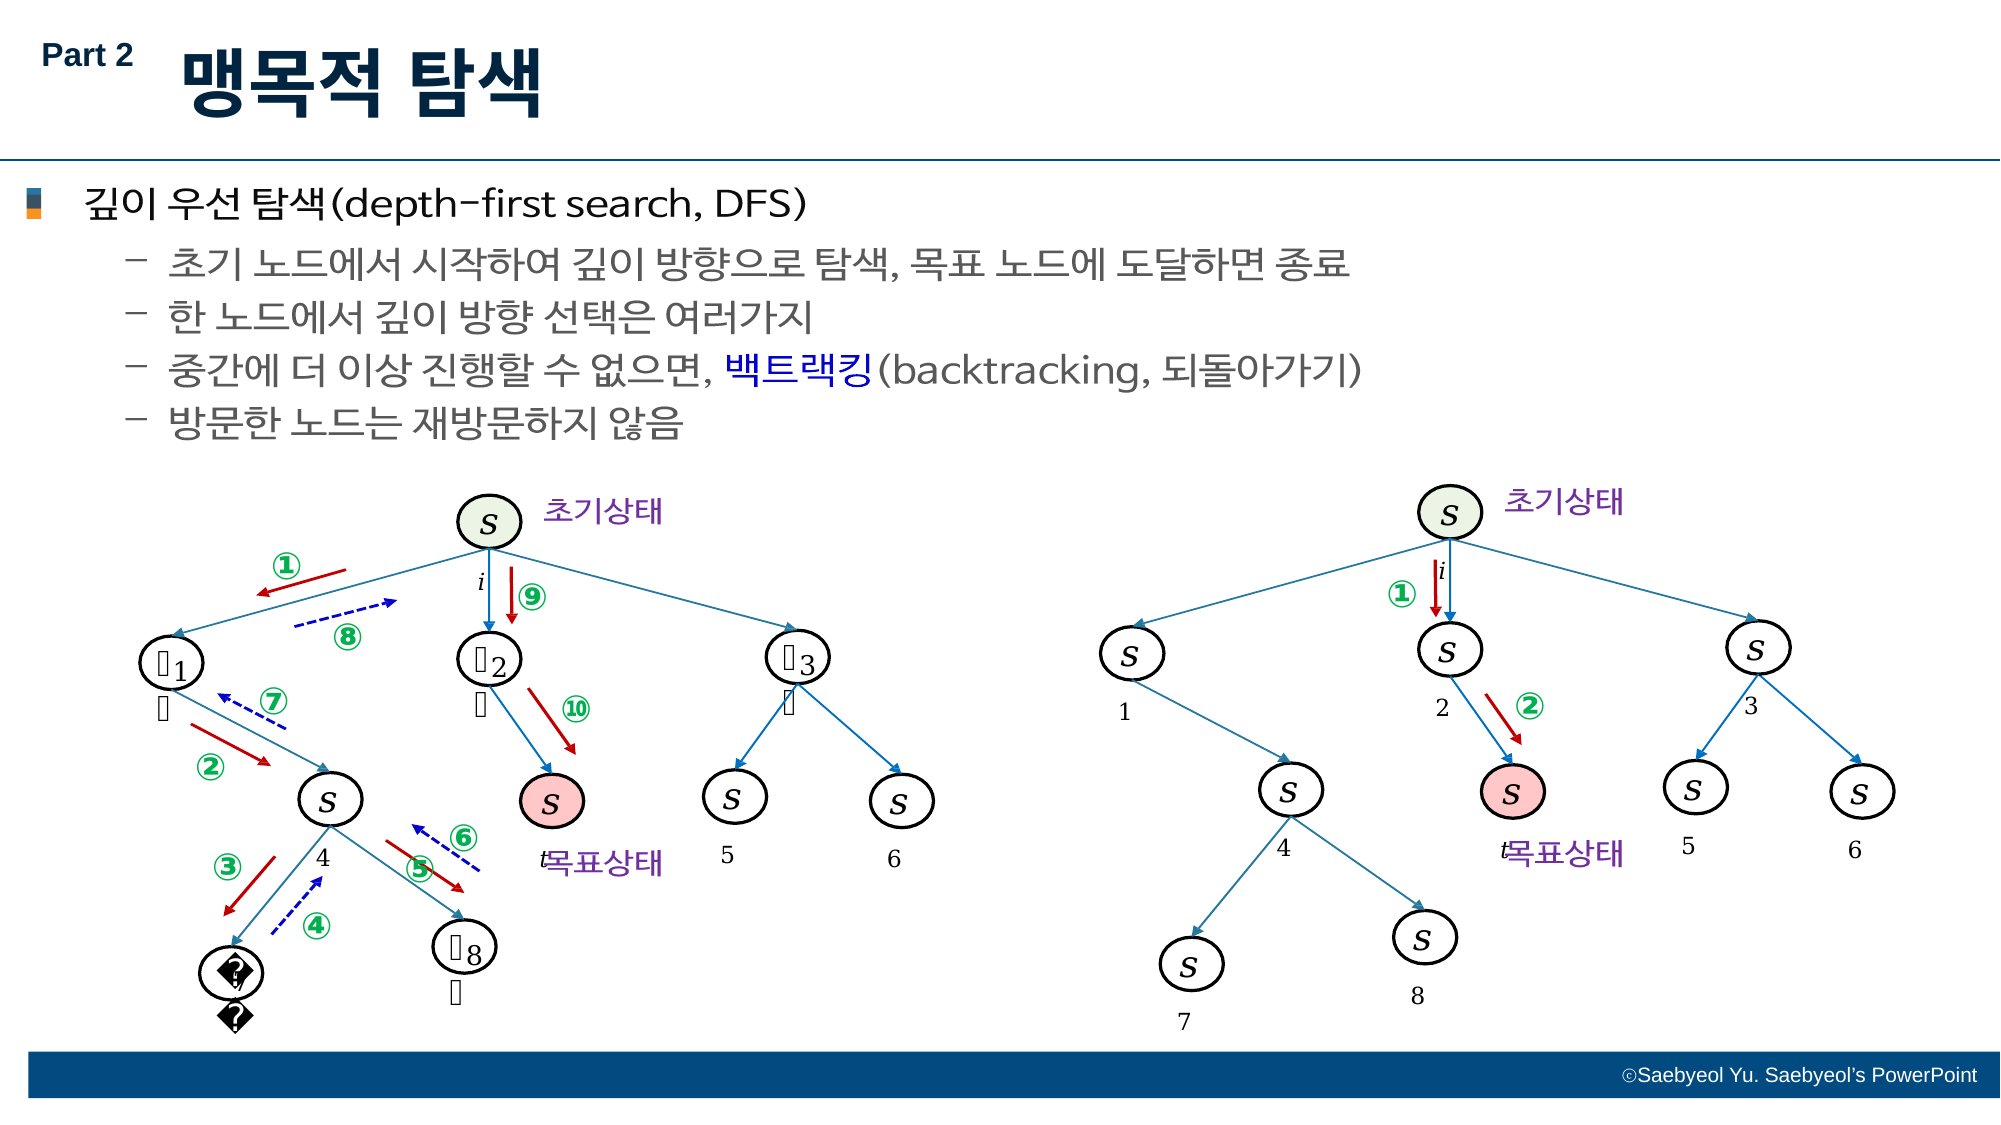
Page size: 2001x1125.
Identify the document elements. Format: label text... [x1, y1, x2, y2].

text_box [26, 185, 1895, 1001]
text_box 맹목적 탐색 [164, 28, 783, 134]
text_box Part 2 [26, 26, 165, 81]
